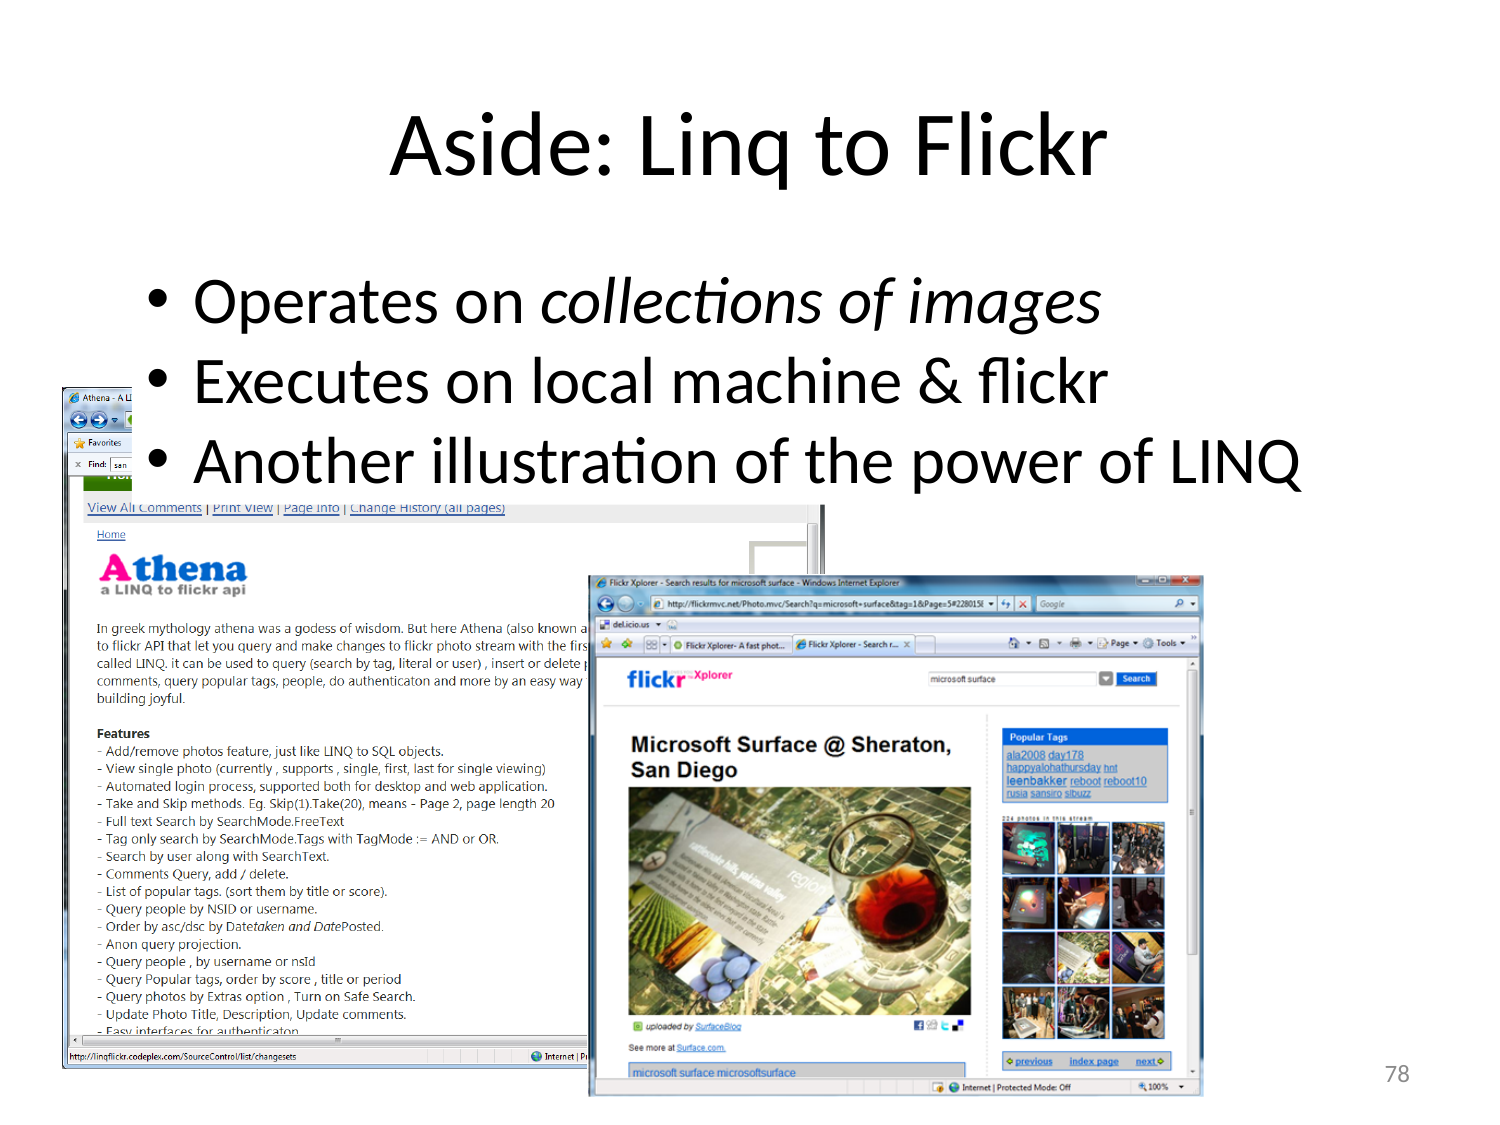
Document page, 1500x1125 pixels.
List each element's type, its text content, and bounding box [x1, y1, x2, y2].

text_box Operates on collections of images Executes on local machine & flickr Another illustration of the power of LINQ [131, 249, 1318, 505]
slide_number 78 [1207, 1042, 1425, 1103]
picture [62, 387, 825, 1069]
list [587, 574, 1205, 1098]
title Aside: Linq to Flickr [75, 45, 1425, 233]
